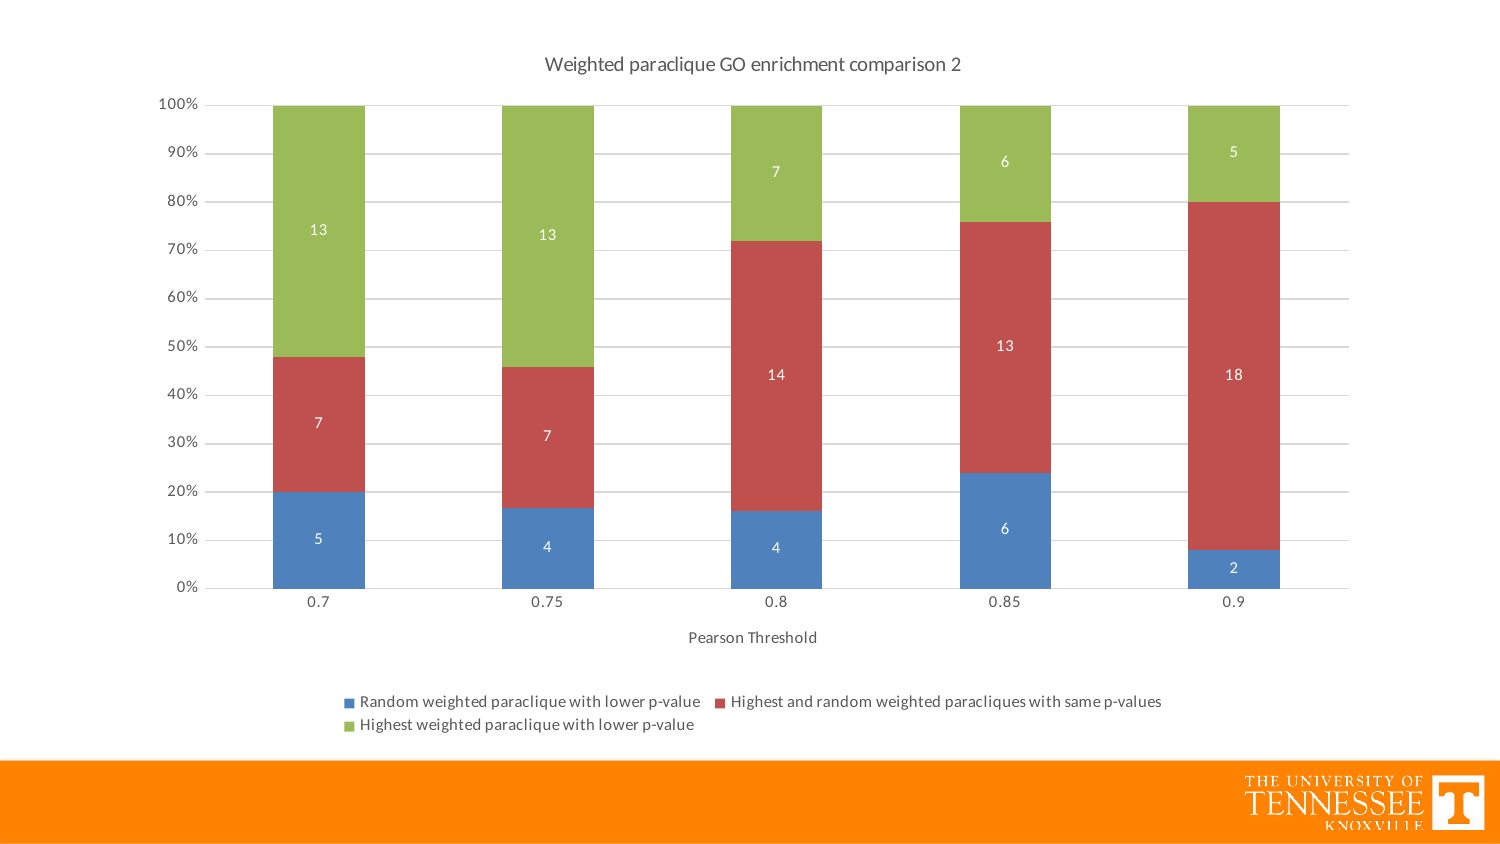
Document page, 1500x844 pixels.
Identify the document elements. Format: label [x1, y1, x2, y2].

chart [132, 27, 1374, 742]
